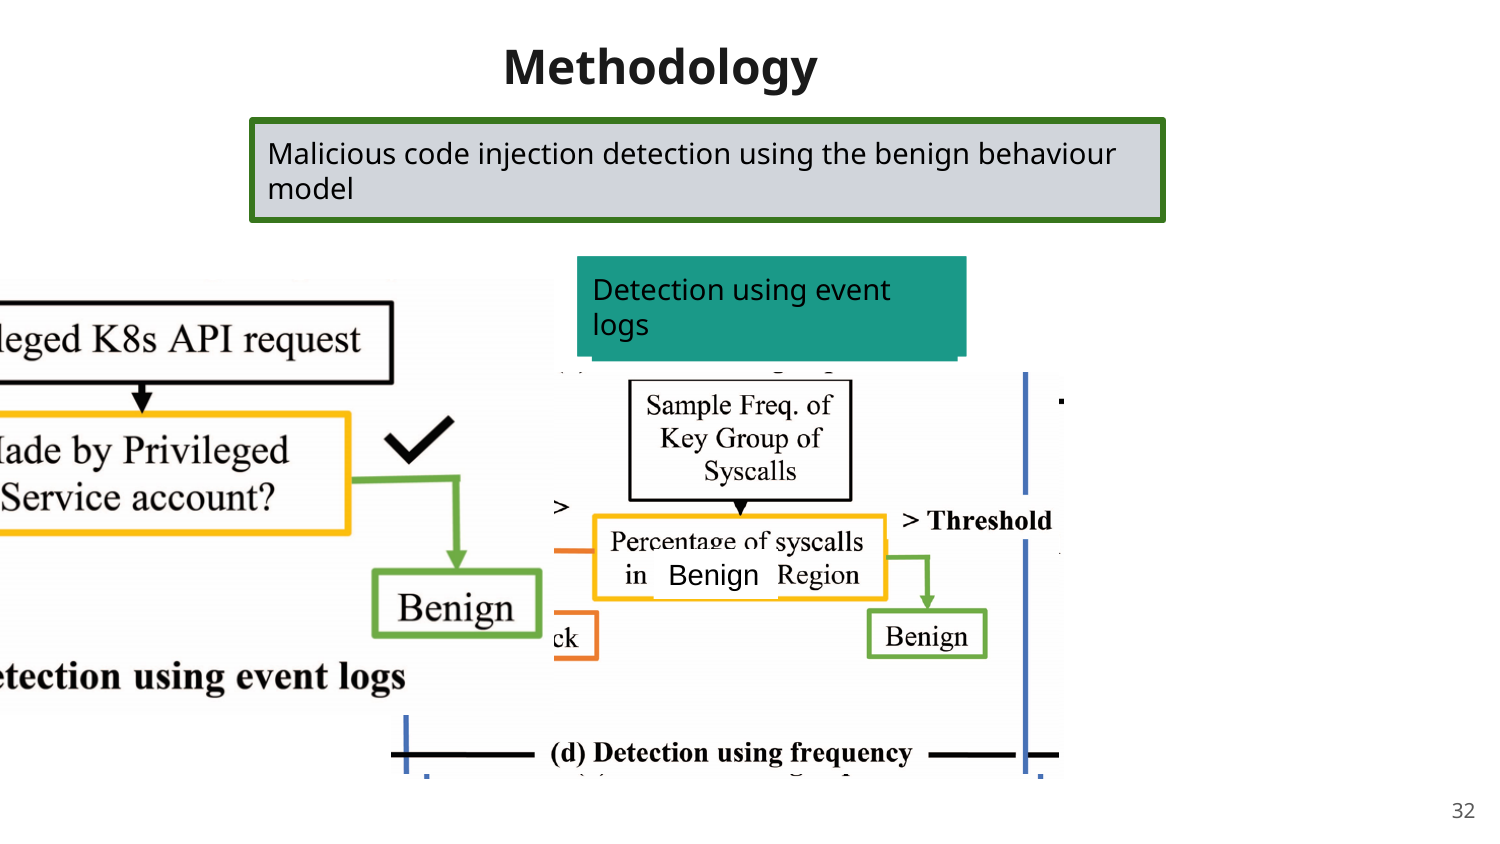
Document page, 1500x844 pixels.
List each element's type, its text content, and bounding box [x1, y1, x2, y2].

text_box Detection using sequence [591, 357, 958, 362]
slide_number 32 [1400, 779, 1491, 844]
title Methodology [282, 21, 1387, 110]
text_box Malicious code injection detection using the benign behaviour model [252, 120, 1164, 221]
text_box Detection using event logs [577, 256, 967, 357]
picture [0, 279, 1065, 779]
